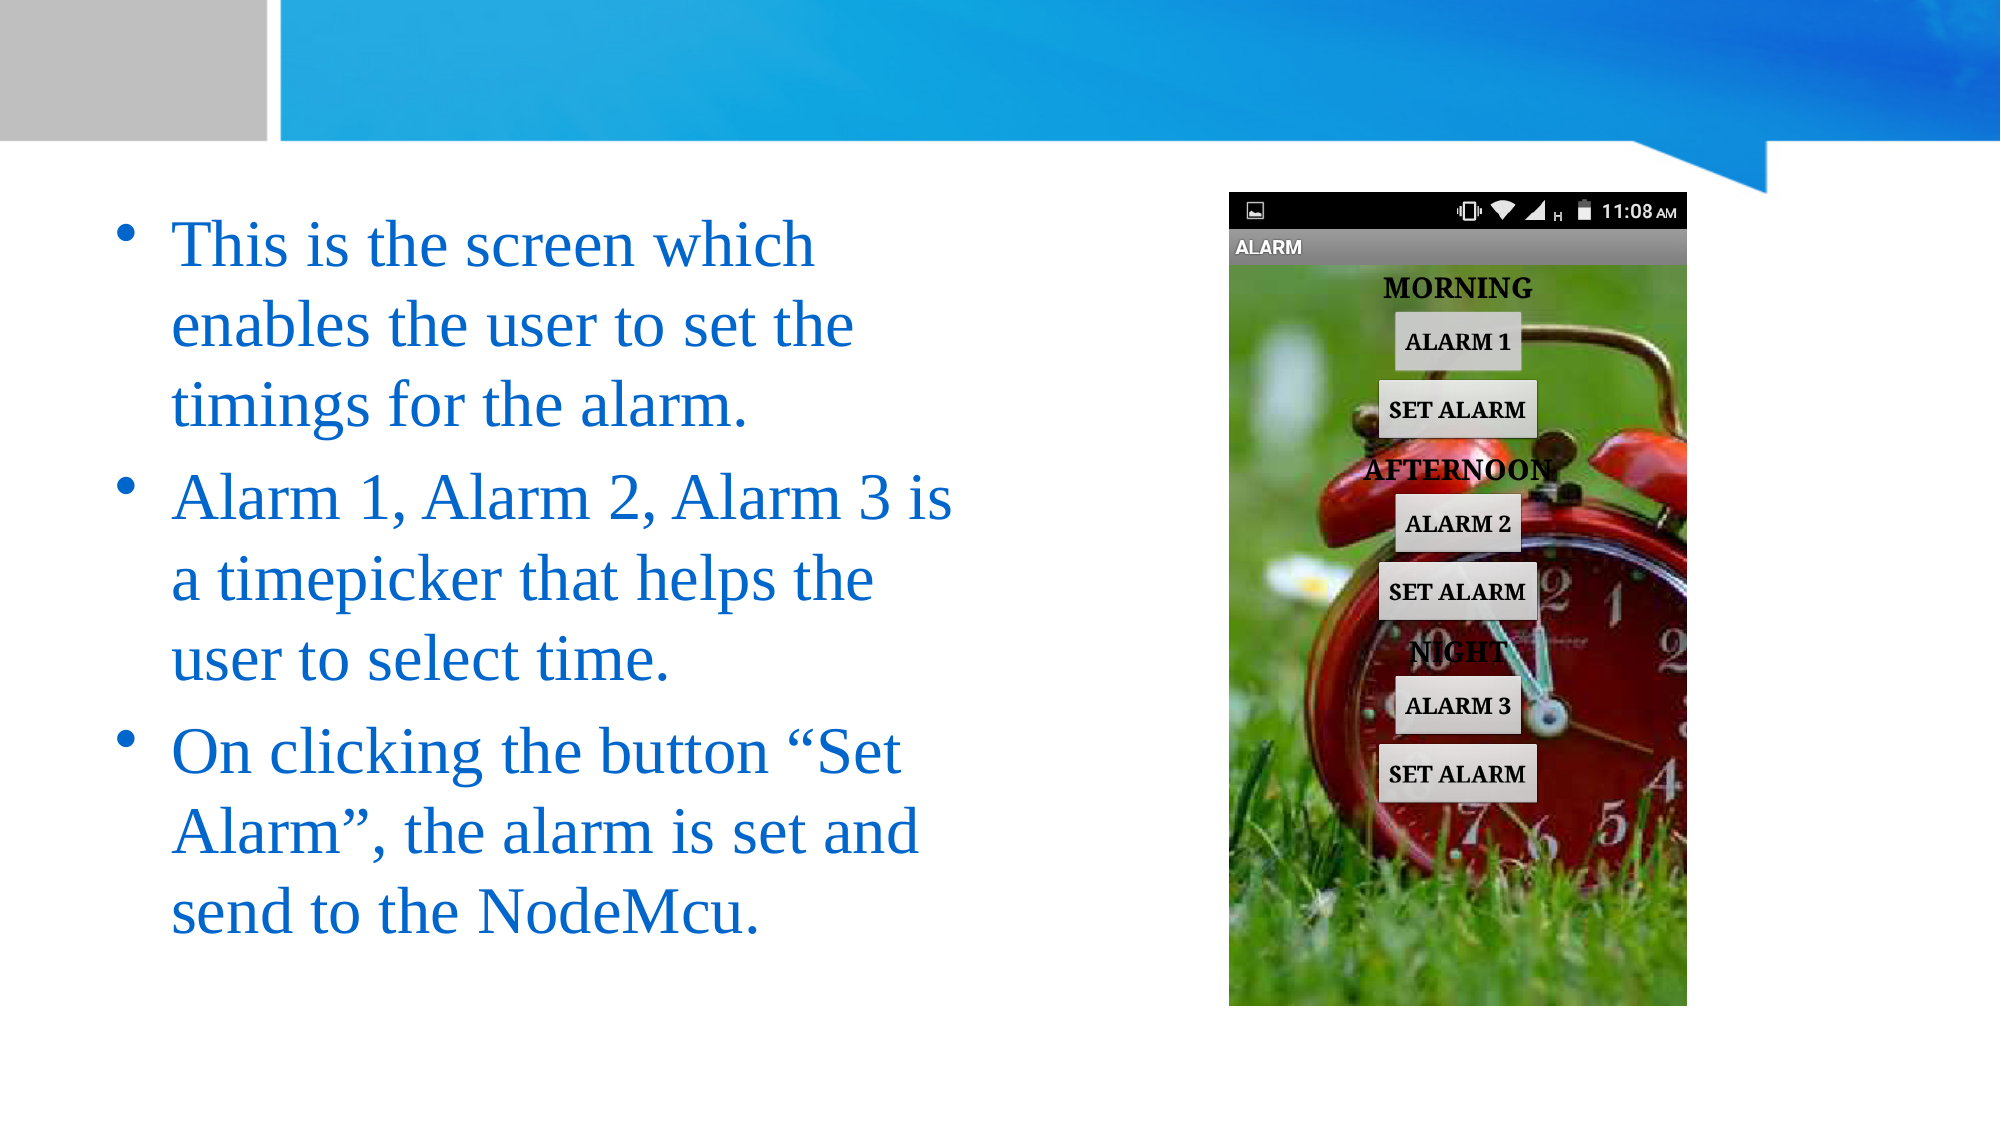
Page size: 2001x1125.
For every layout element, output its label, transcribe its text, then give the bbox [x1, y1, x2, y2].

picture [0, 0, 2000, 1125]
list This is the screen which enables the user to set the timings for the alarm. Alarm 1, Alarm 2, Alarm 3 is a timepicker that helps the user to select time. On clicking the button “Set Alarm”, the alarm is set and send to the NodeMcu. [99, 192, 984, 1006]
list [1229, 192, 1687, 1006]
